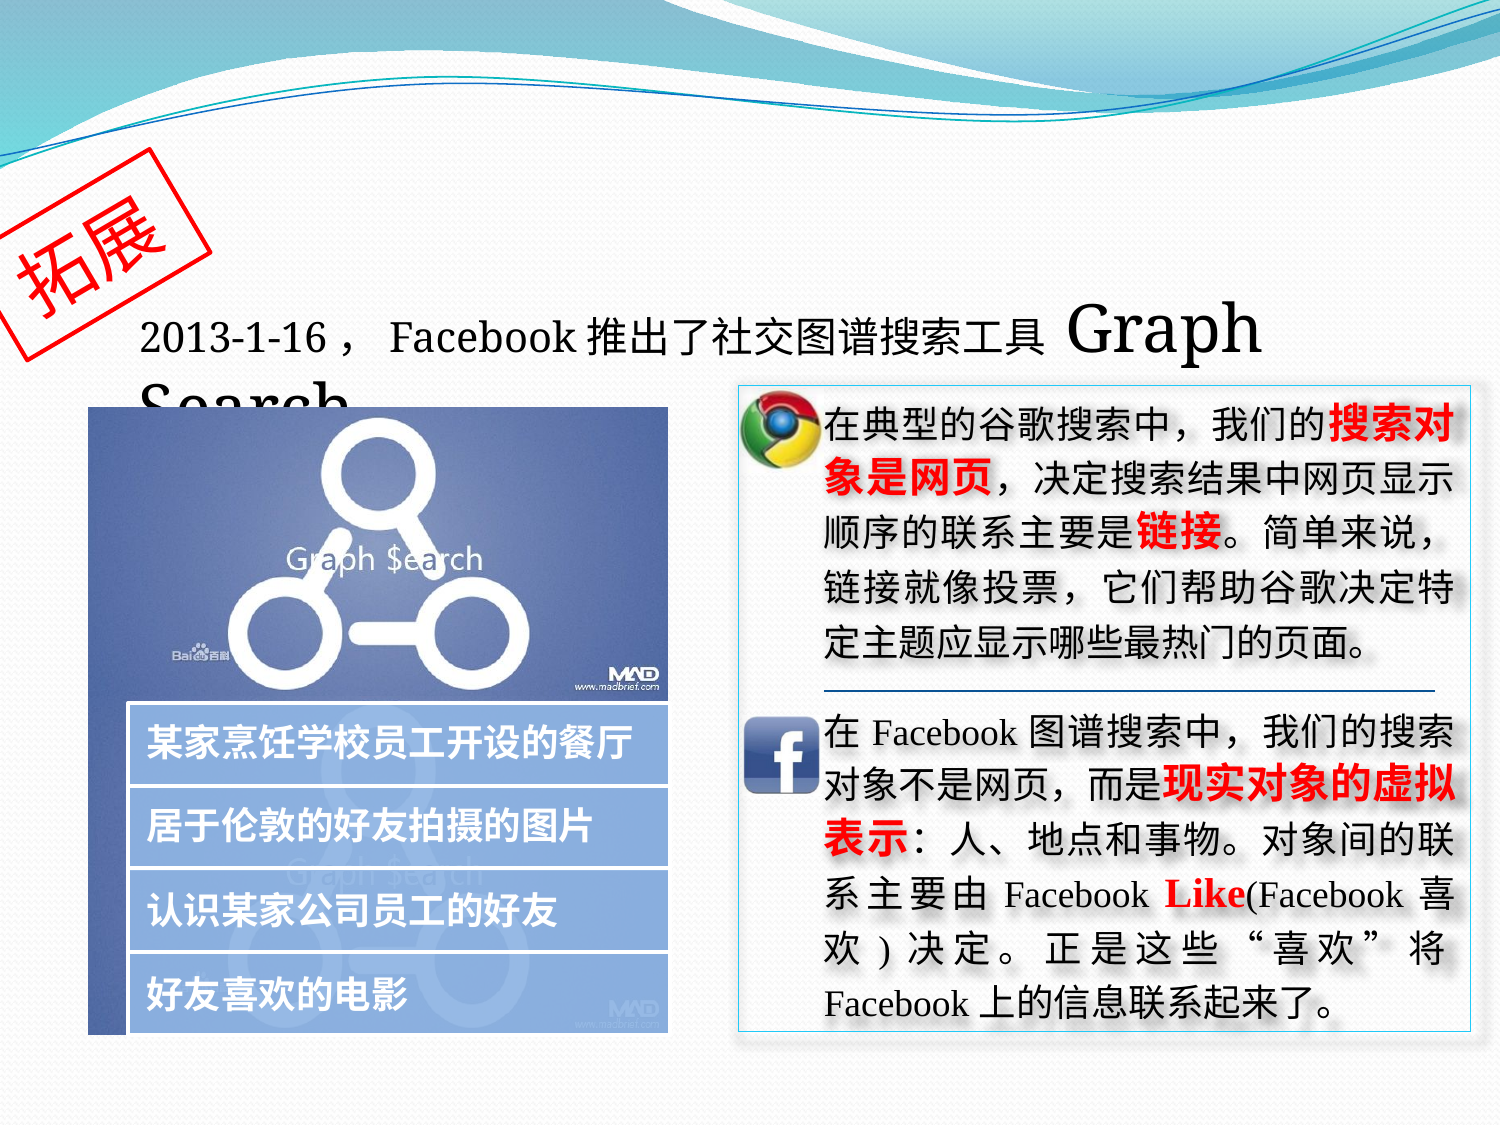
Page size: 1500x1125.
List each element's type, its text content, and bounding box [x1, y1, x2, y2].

picture [88, 407, 668, 696]
text_box 拓展 [0, 147, 213, 363]
picture [741, 715, 822, 797]
text_box 在典型的谷歌搜索中，我们的搜索对象是网页，决定搜索结果中网页显示顺序的联系主要是链接。简单来说，链接就像投票，它们帮助谷歌决定特定主题应显示哪些最热门的页面。 在Facebook图谱搜索中，我们的搜索对象不是网页，而是现实对象的虚拟表示：人、地点和事物。对象间的联系主要由Facebook Like(Facebook喜欢)决定。正是这些“喜欢”将Facebook上的信息联系起来了。 [738, 385, 1471, 1032]
picture [738, 387, 825, 473]
text_box 2013-1-16，Facebook推出了社交图谱搜索工具 Graph Search [123, 278, 1459, 454]
picture [88, 702, 668, 1036]
